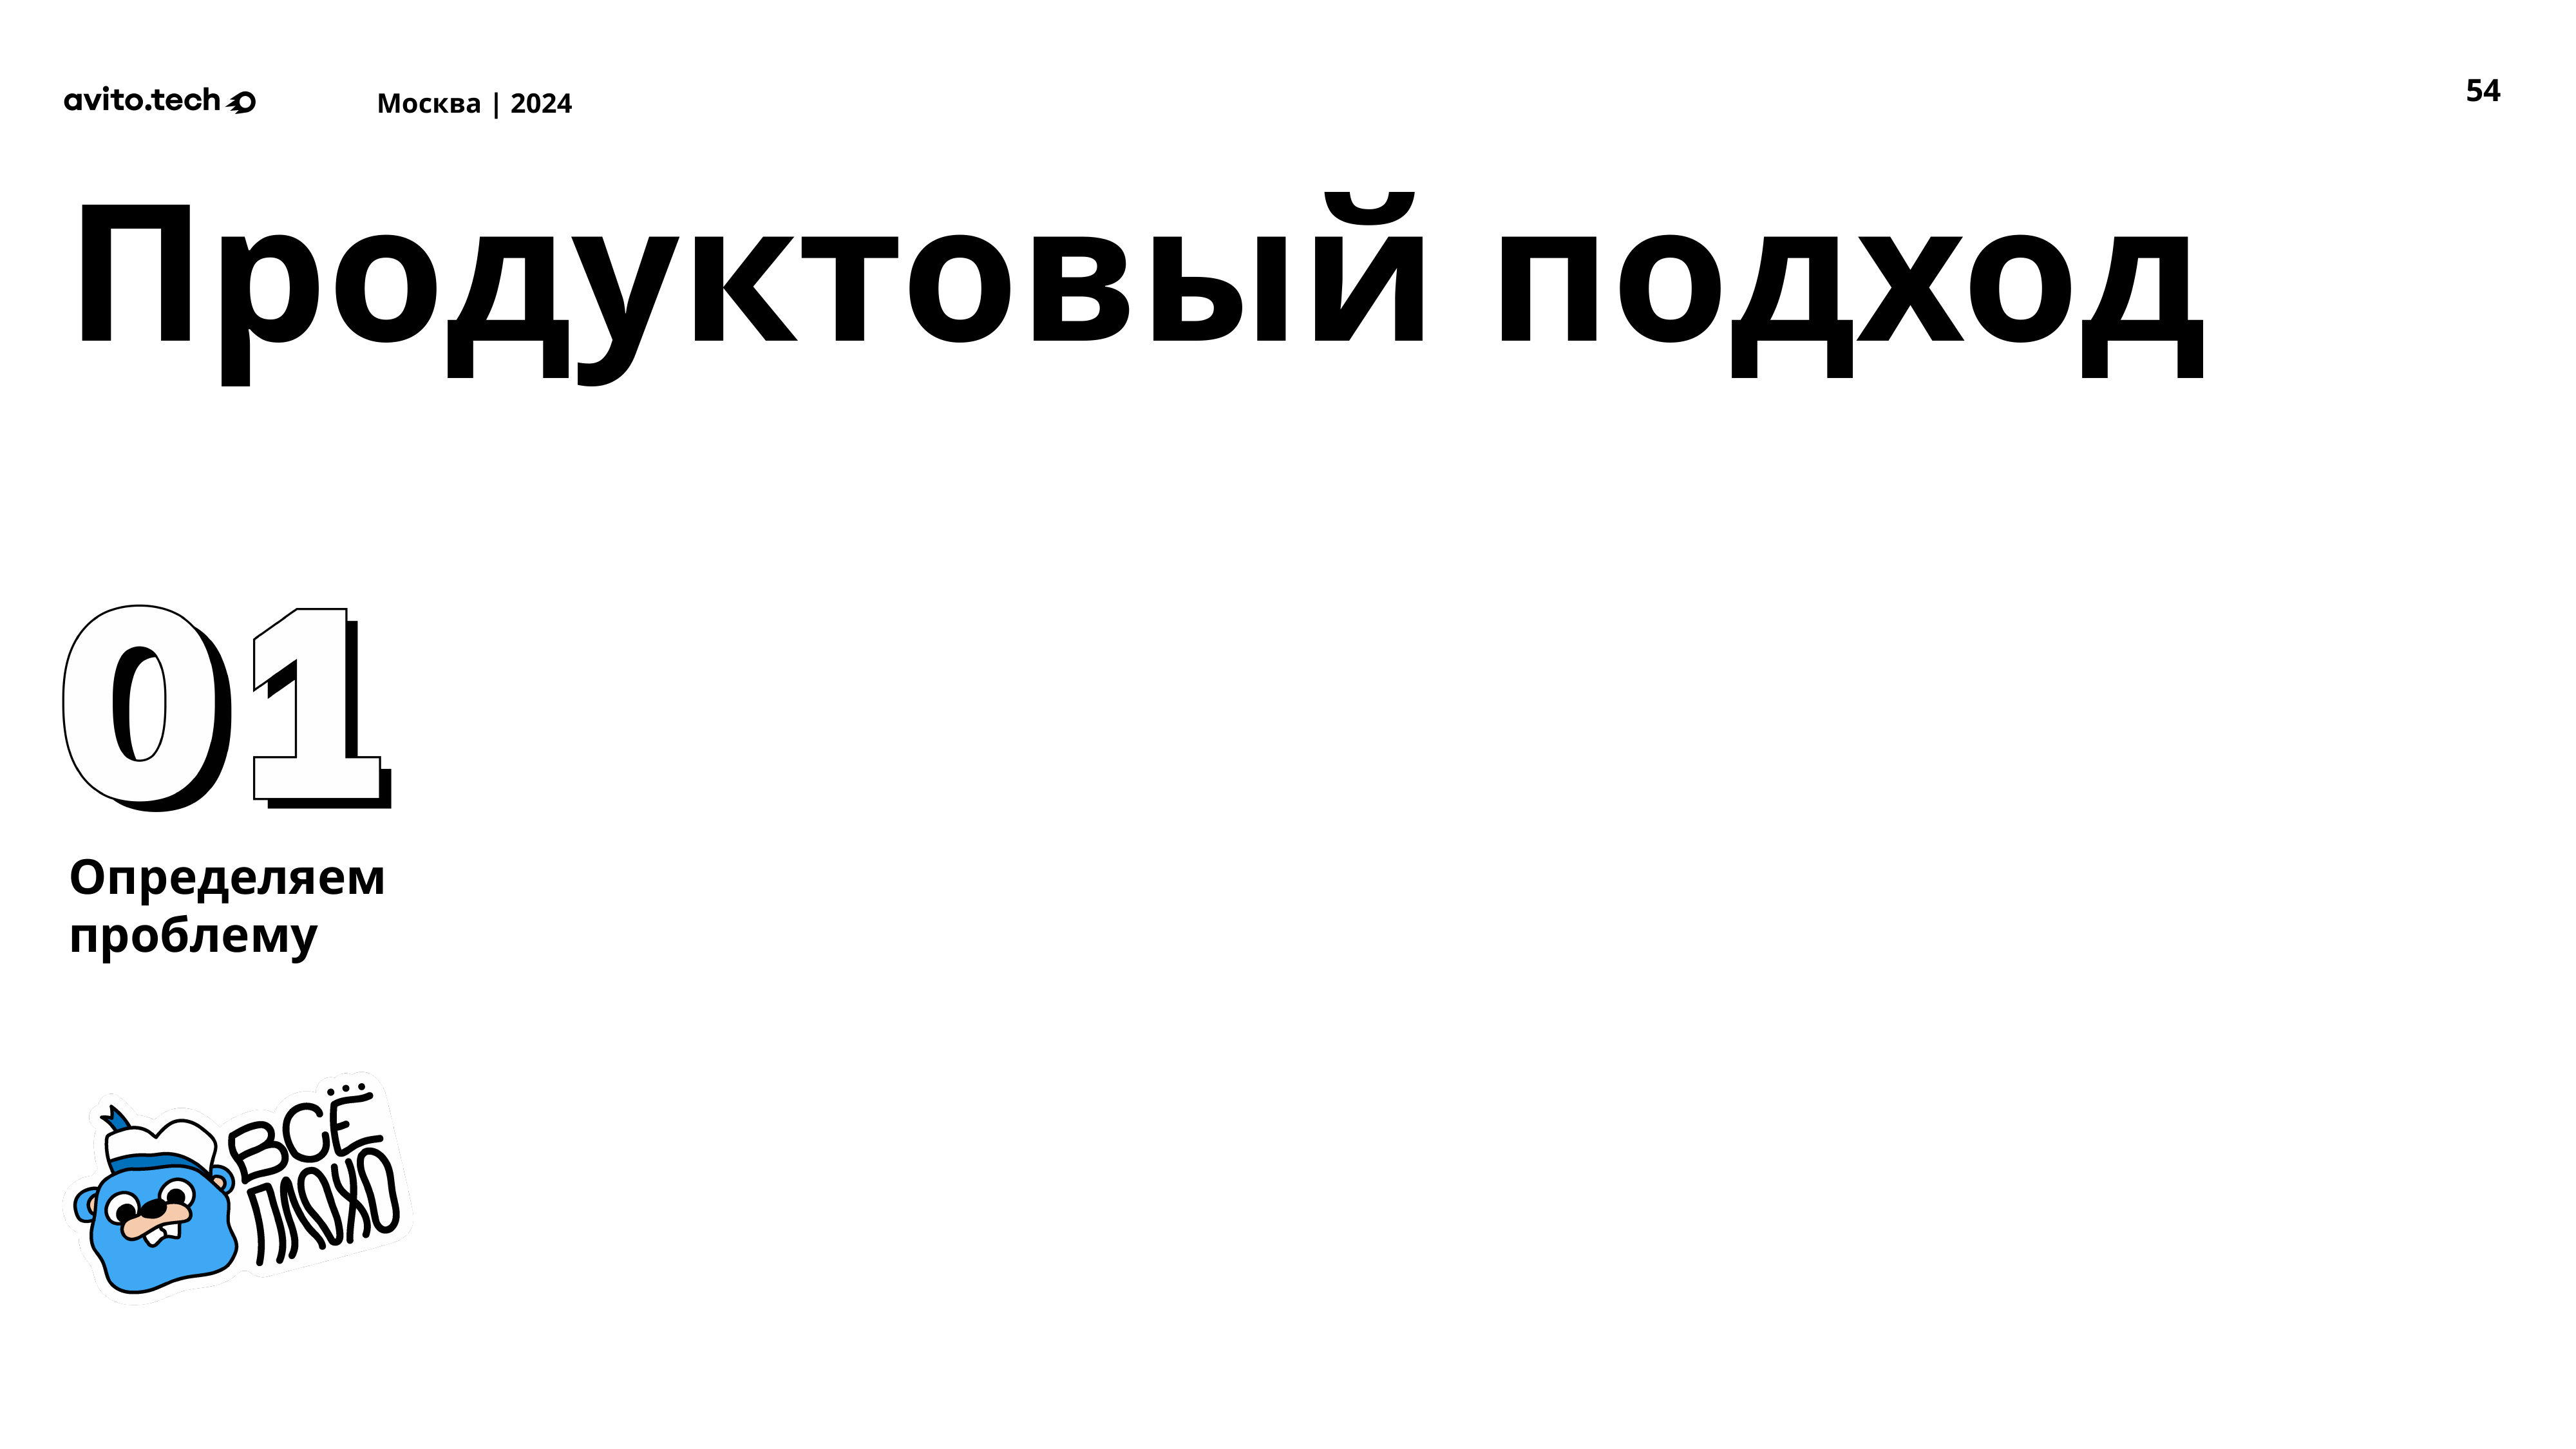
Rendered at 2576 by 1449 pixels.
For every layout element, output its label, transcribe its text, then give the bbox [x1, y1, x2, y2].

picture [61, 84, 258, 118]
picture [61, 587, 393, 824]
list Продуктовый подход [60, 171, 2438, 414]
slide_number ‹#› [2418, 0, 2507, 118]
picture [35, 967, 469, 1402]
list Определяем проблему [63, 841, 630, 969]
